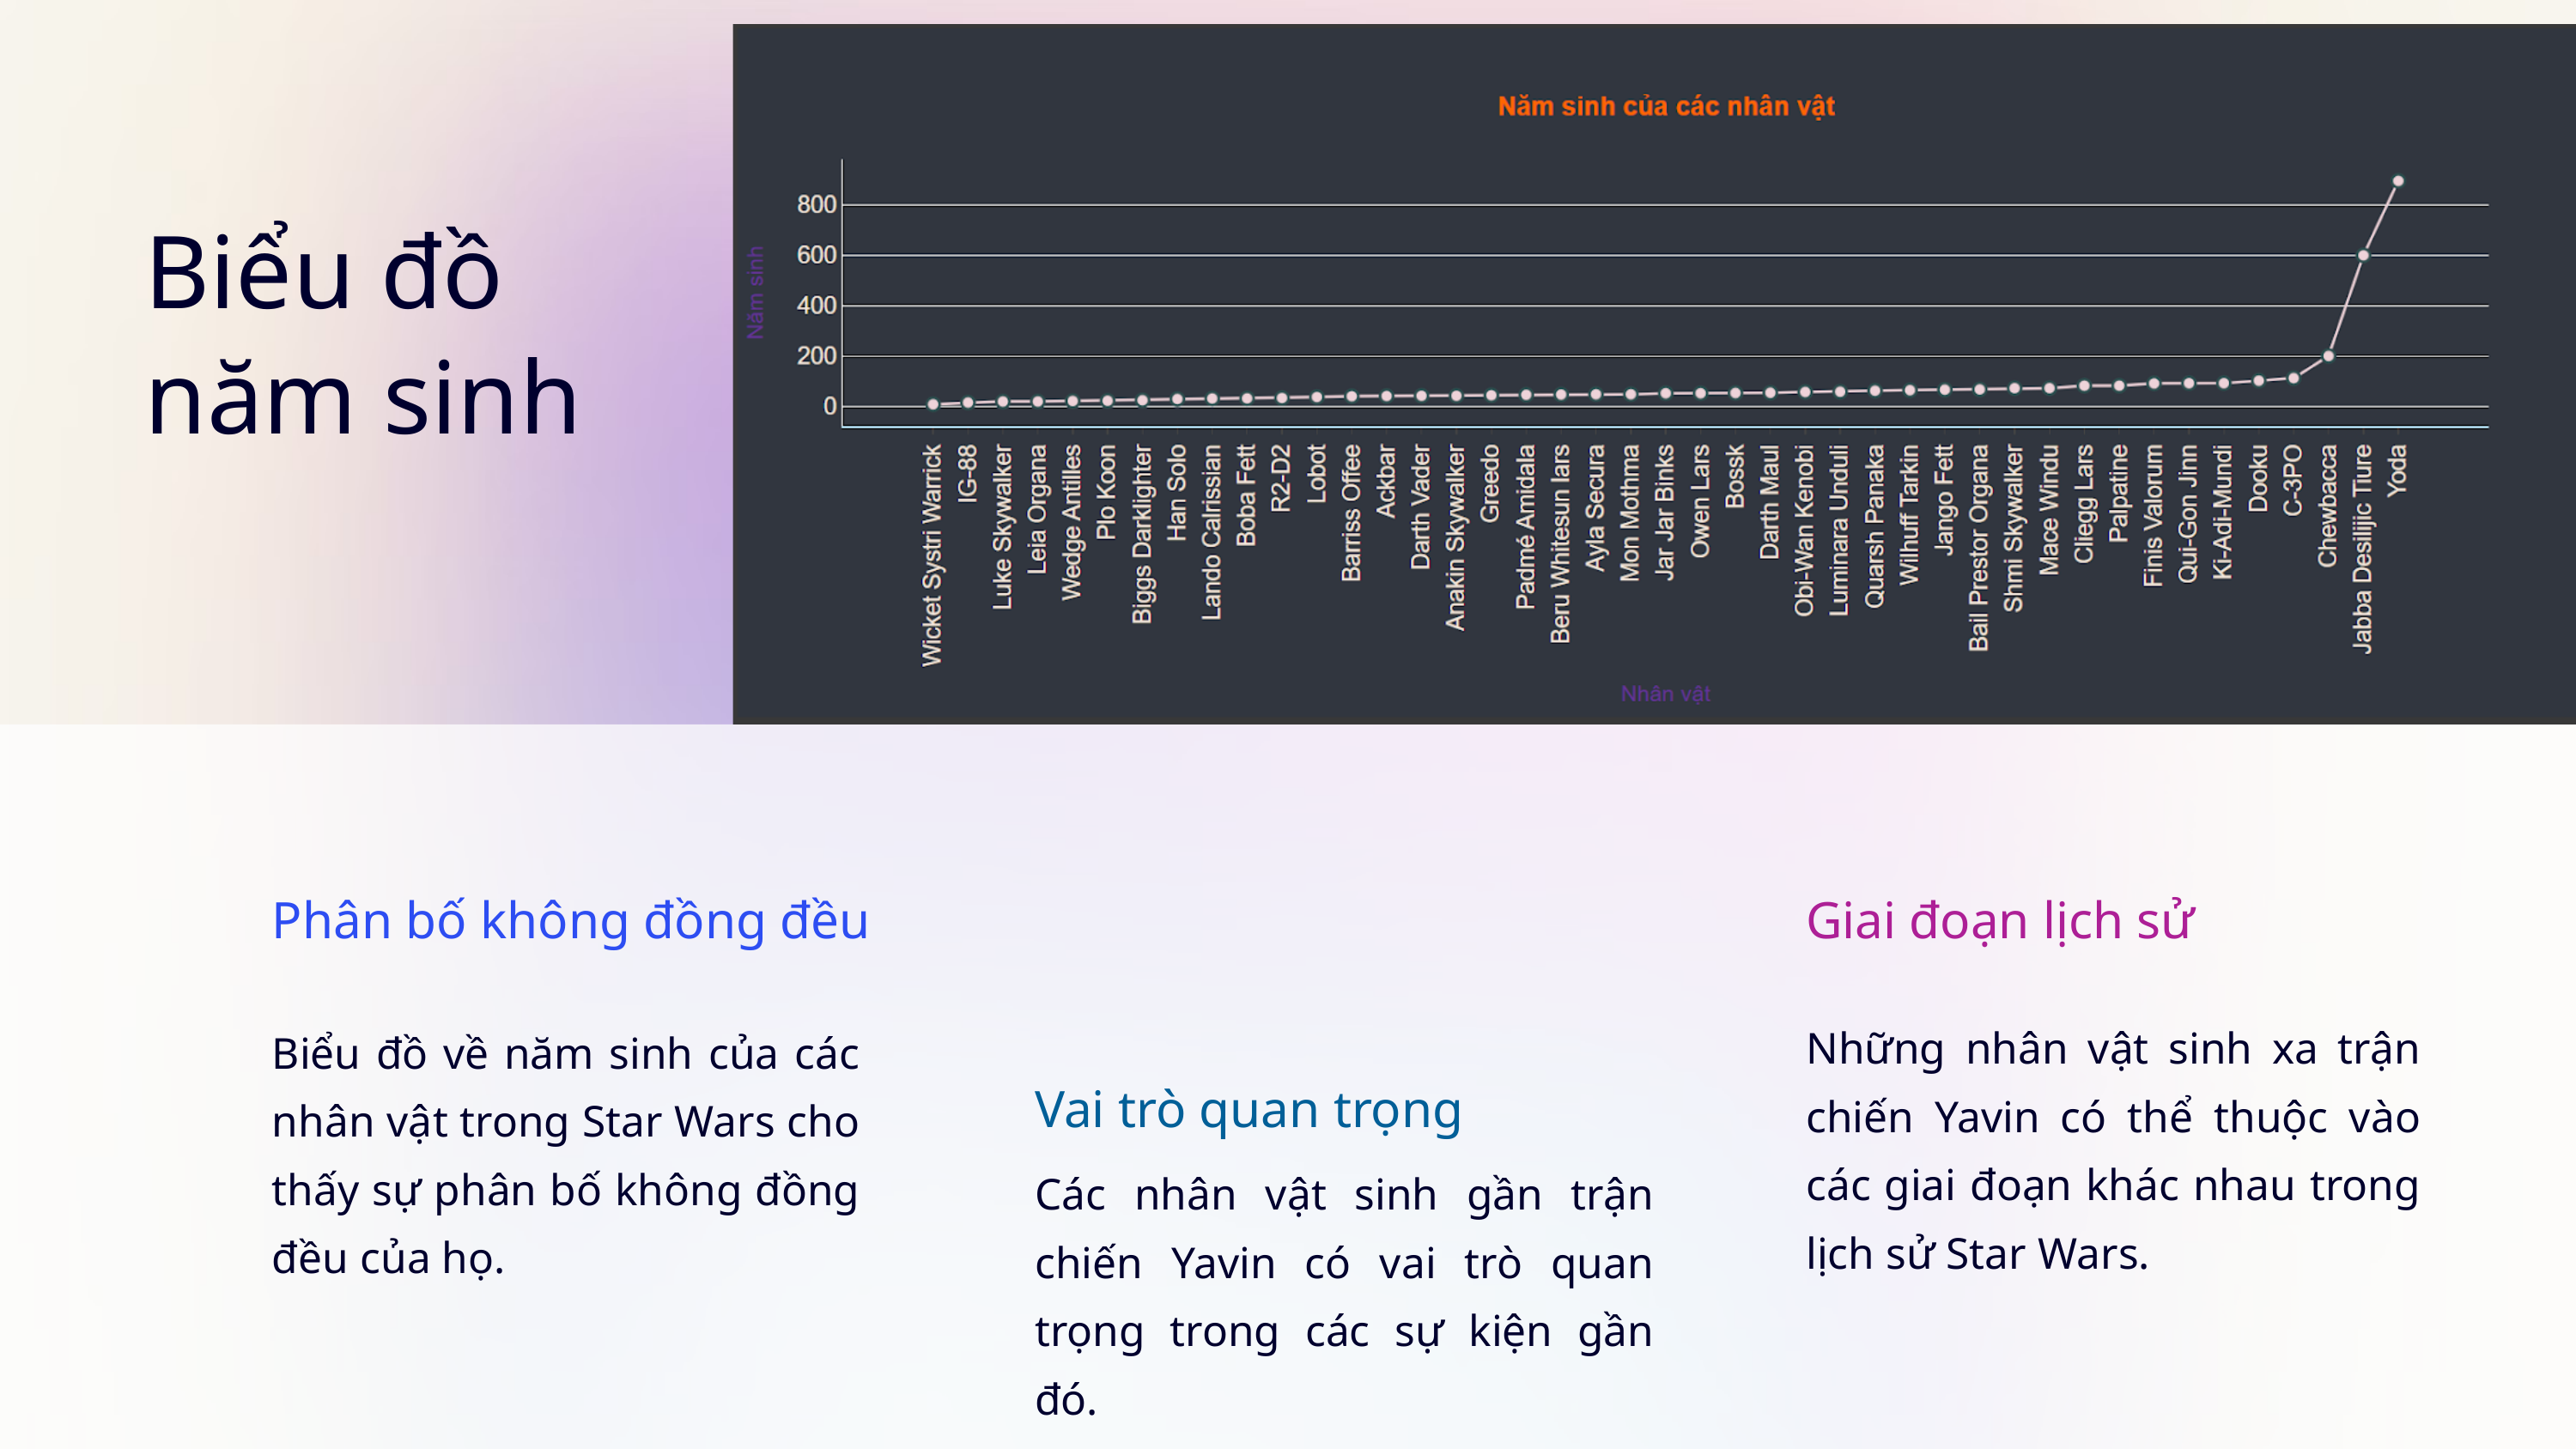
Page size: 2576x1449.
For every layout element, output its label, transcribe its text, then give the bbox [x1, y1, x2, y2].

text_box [1034, 1076, 1655, 1345]
text_box [732, 24, 2576, 723]
text_box Biểu đồ năm sinh [144, 203, 637, 454]
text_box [0, 724, 2576, 1449]
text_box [1806, 888, 2421, 1266]
text_box [0, 0, 2576, 722]
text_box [271, 888, 884, 1271]
